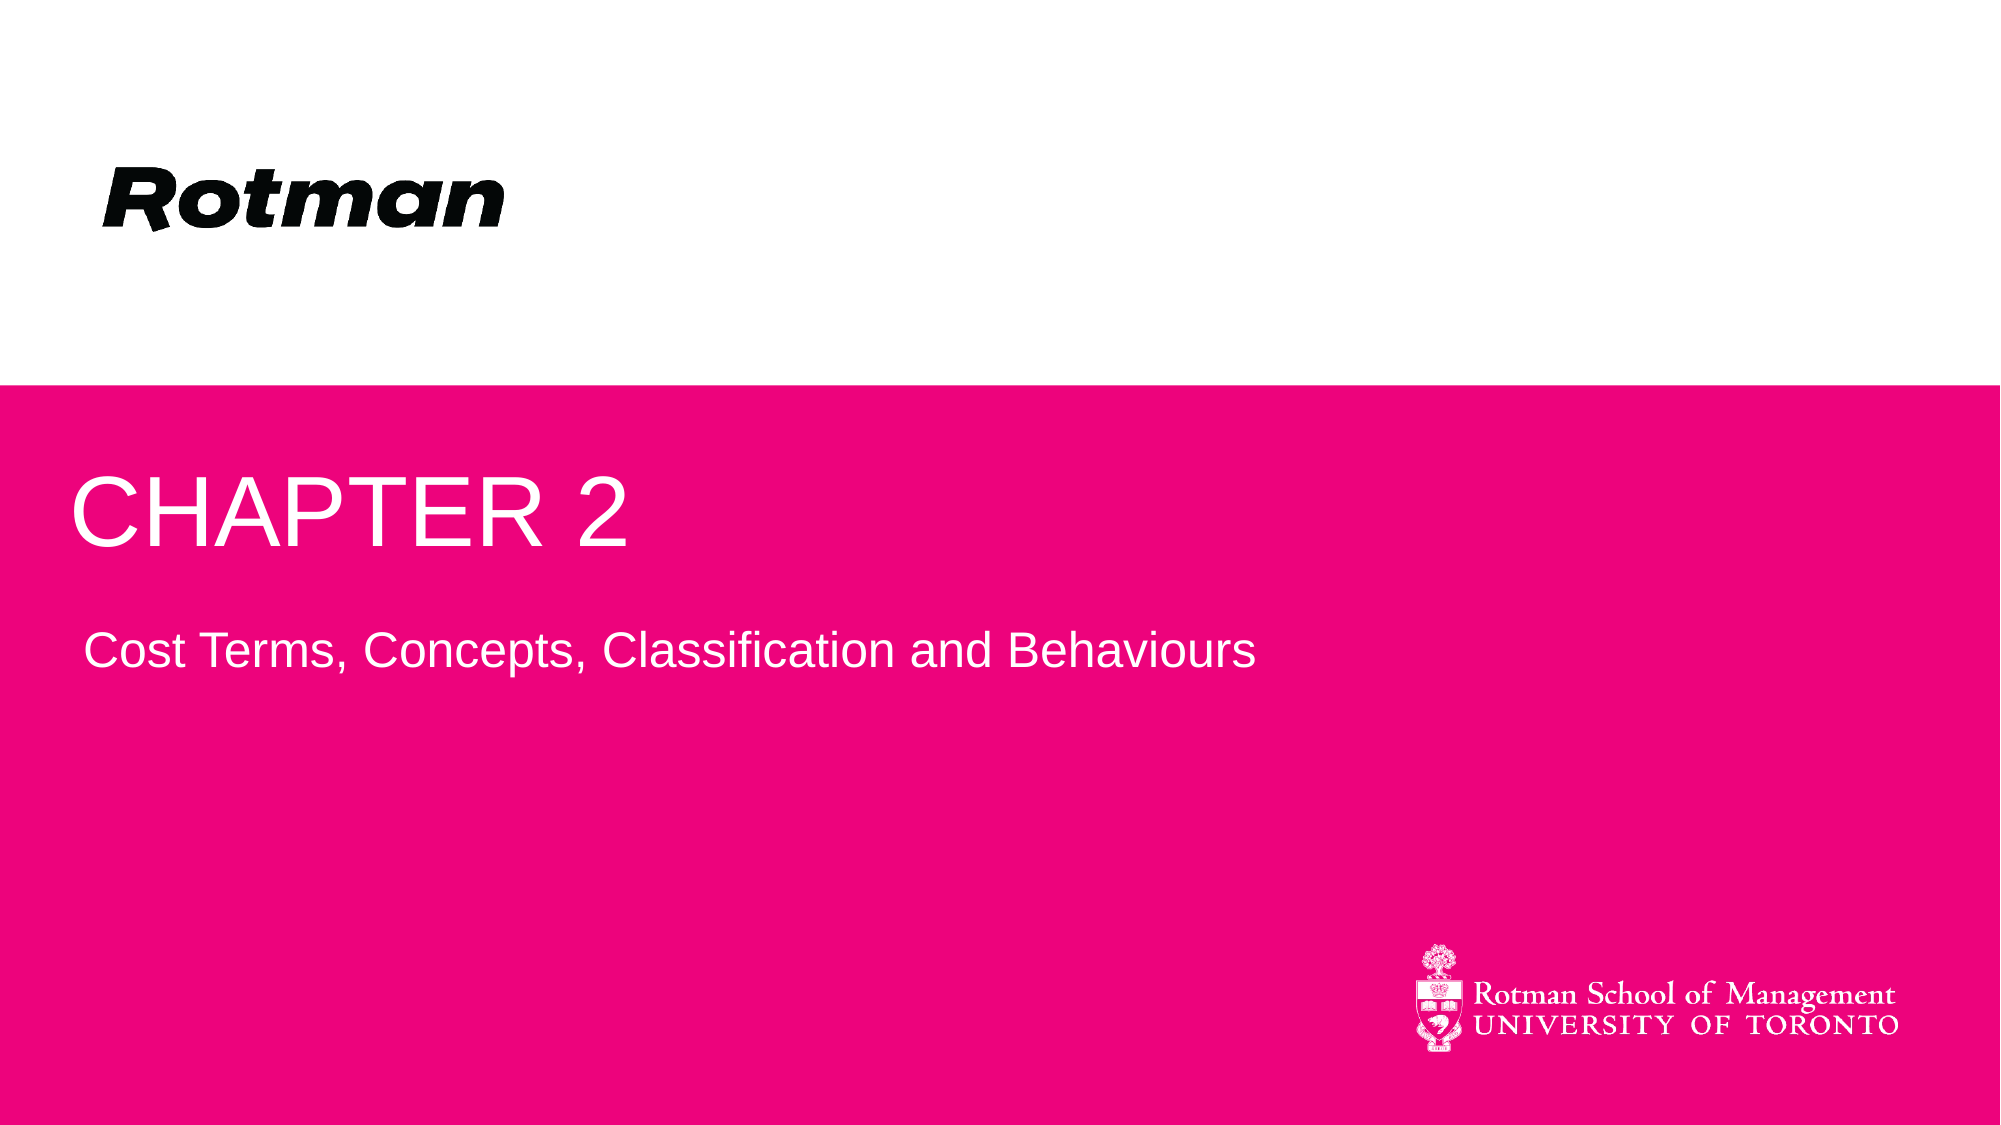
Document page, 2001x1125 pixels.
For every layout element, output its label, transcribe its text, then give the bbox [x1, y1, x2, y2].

picture [1416, 944, 1898, 1052]
title Chapter 2 [55, 450, 1756, 675]
list Cost Terms, Concepts, Classification and Behaviours [54, 609, 1755, 776]
picture [102, 167, 504, 232]
